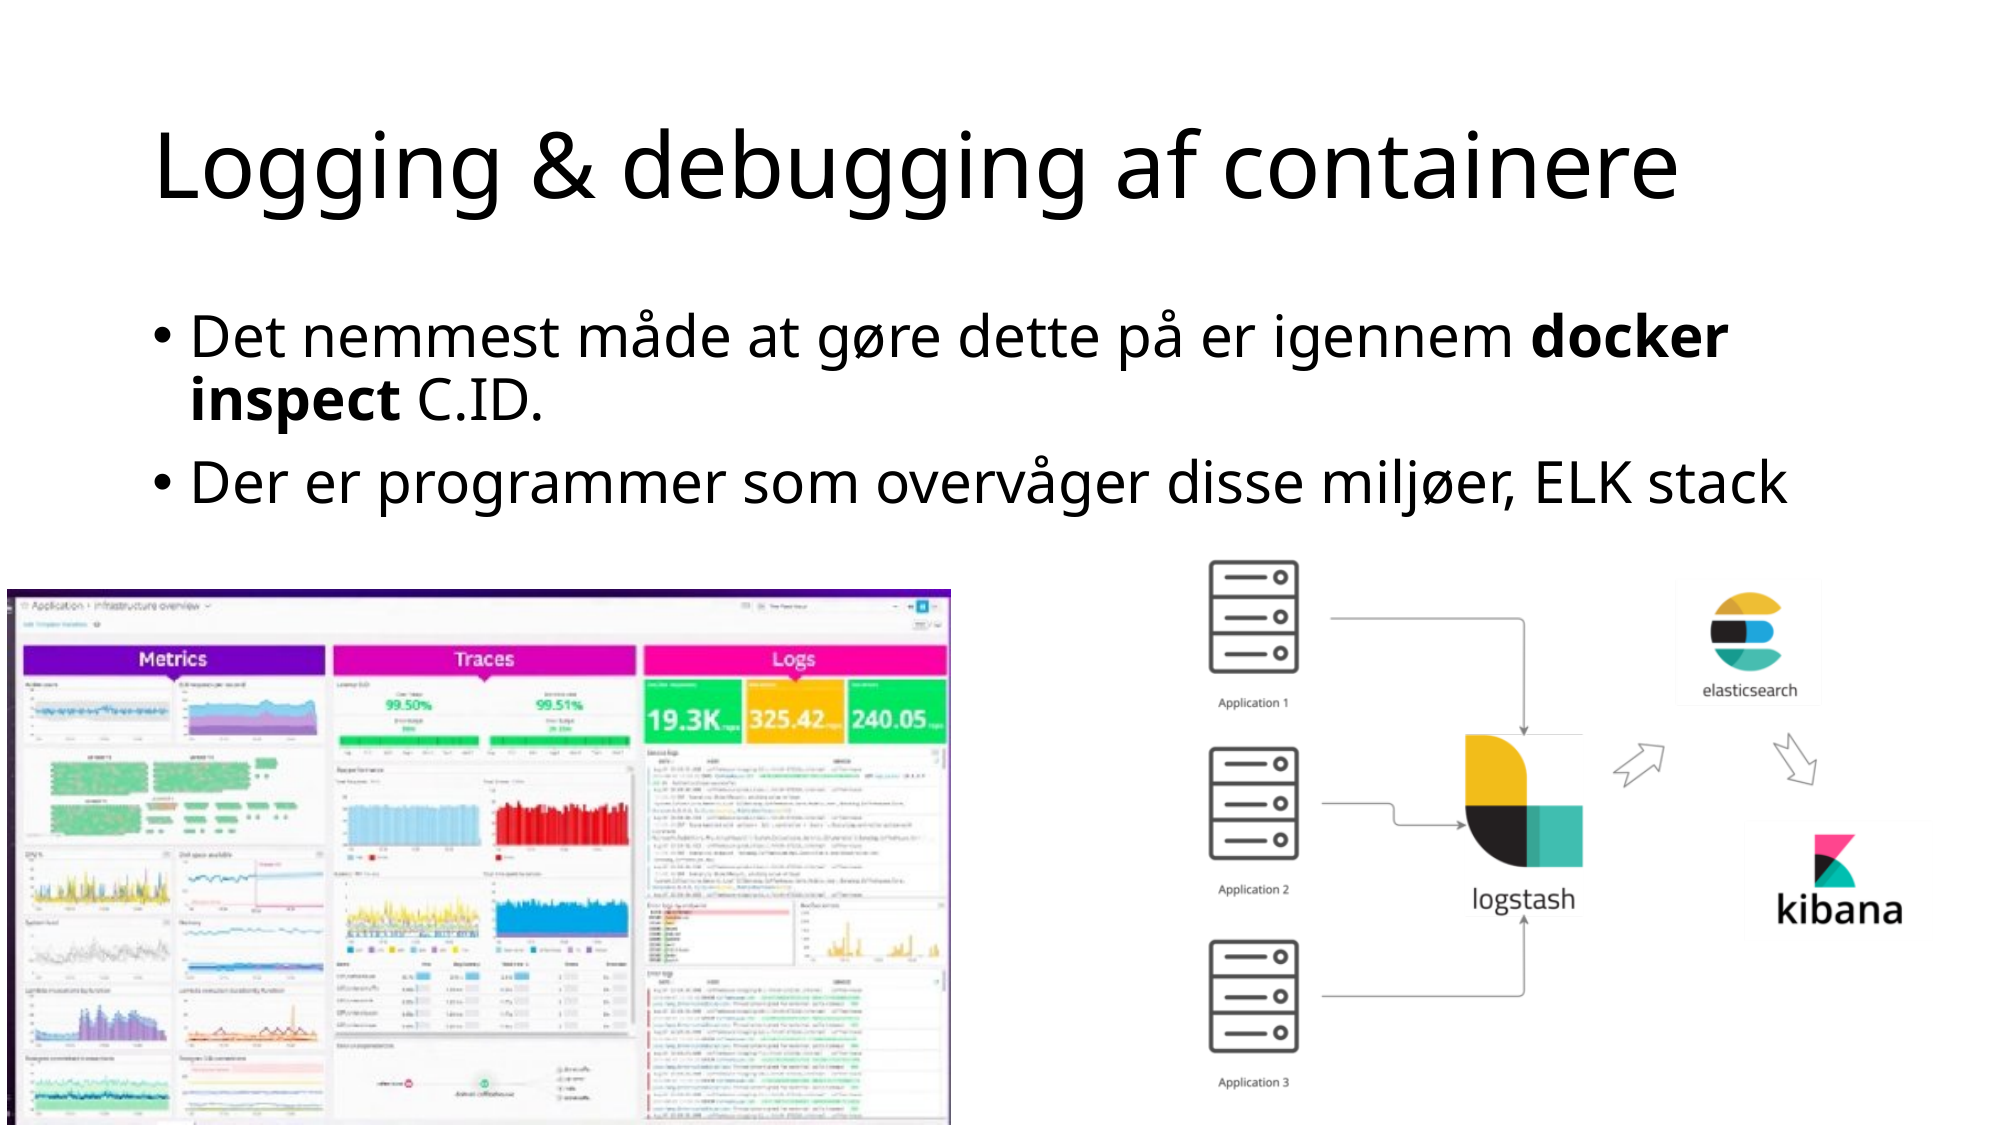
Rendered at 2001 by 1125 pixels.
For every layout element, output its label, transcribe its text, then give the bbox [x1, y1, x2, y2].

list Det nemmest måde at gøre dette på er igennem docker inspect C.ID. Der er programmer som overvåger disse miljøer, ELK stack [137, 299, 1863, 1014]
title Logging & debugging af containere [137, 59, 1863, 278]
picture [6, 588, 952, 1125]
picture [1173, 536, 1945, 1102]
